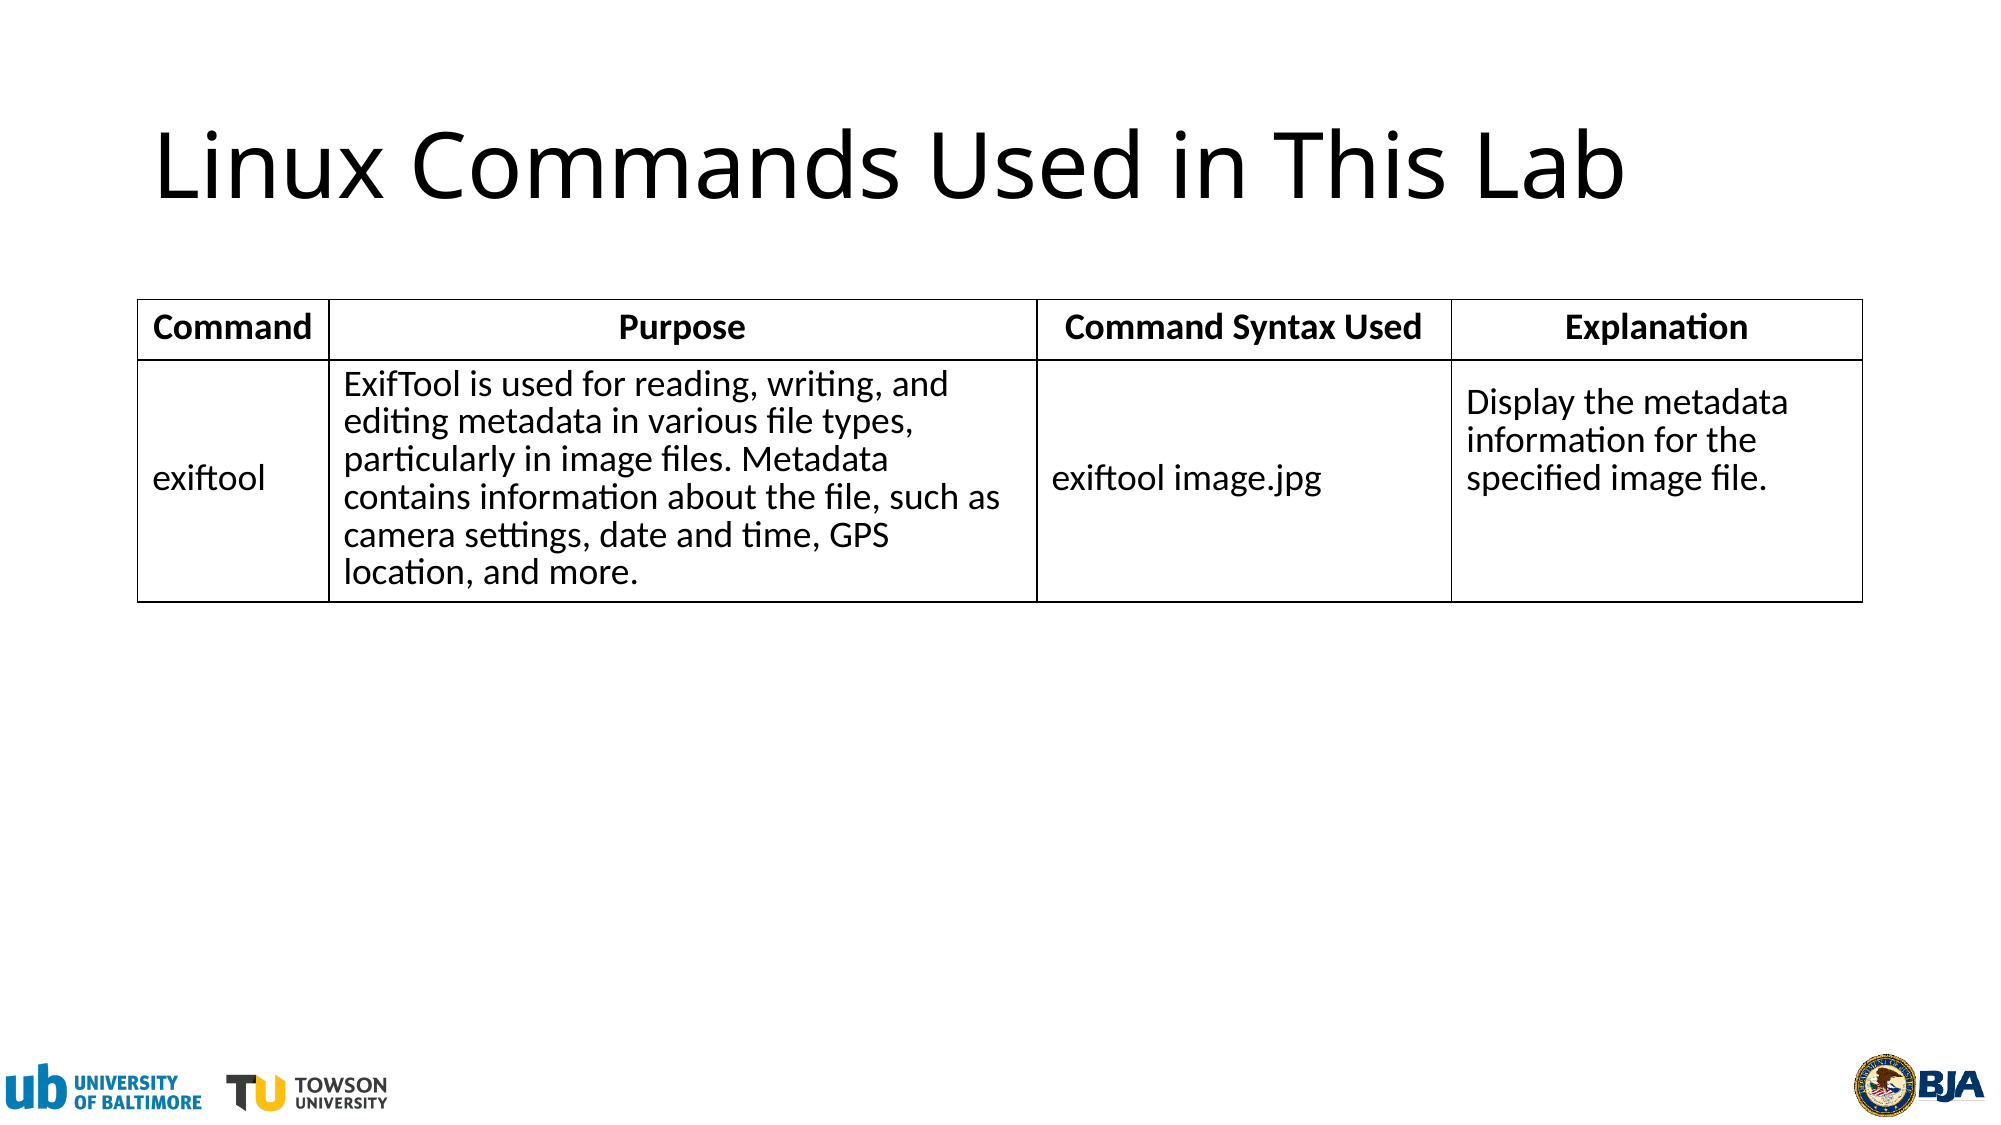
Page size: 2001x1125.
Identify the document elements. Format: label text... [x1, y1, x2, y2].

table_header Command Syntax Used [1038, 300, 1451, 359]
picture [1854, 1054, 1986, 1117]
table_cell exiftool [138, 361, 328, 601]
table_header Command [138, 300, 328, 359]
title Linux Commands Used in This Lab [137, 59, 1863, 278]
table_cell ExifTool is used for reading, writing, and editing metadata in various file types, particularly in image files. Metadata contains information about the file, such as camera settings, date and time, GPS location, and more. [330, 361, 1036, 601]
table_header Purpose [330, 300, 1036, 359]
table_cell exiftool image.jpg [1038, 361, 1451, 601]
table_header Explanation [1452, 300, 1862, 359]
picture [0, 1031, 407, 1125]
table_cell Display the metadata information for the specified image file. [1452, 361, 1862, 601]
